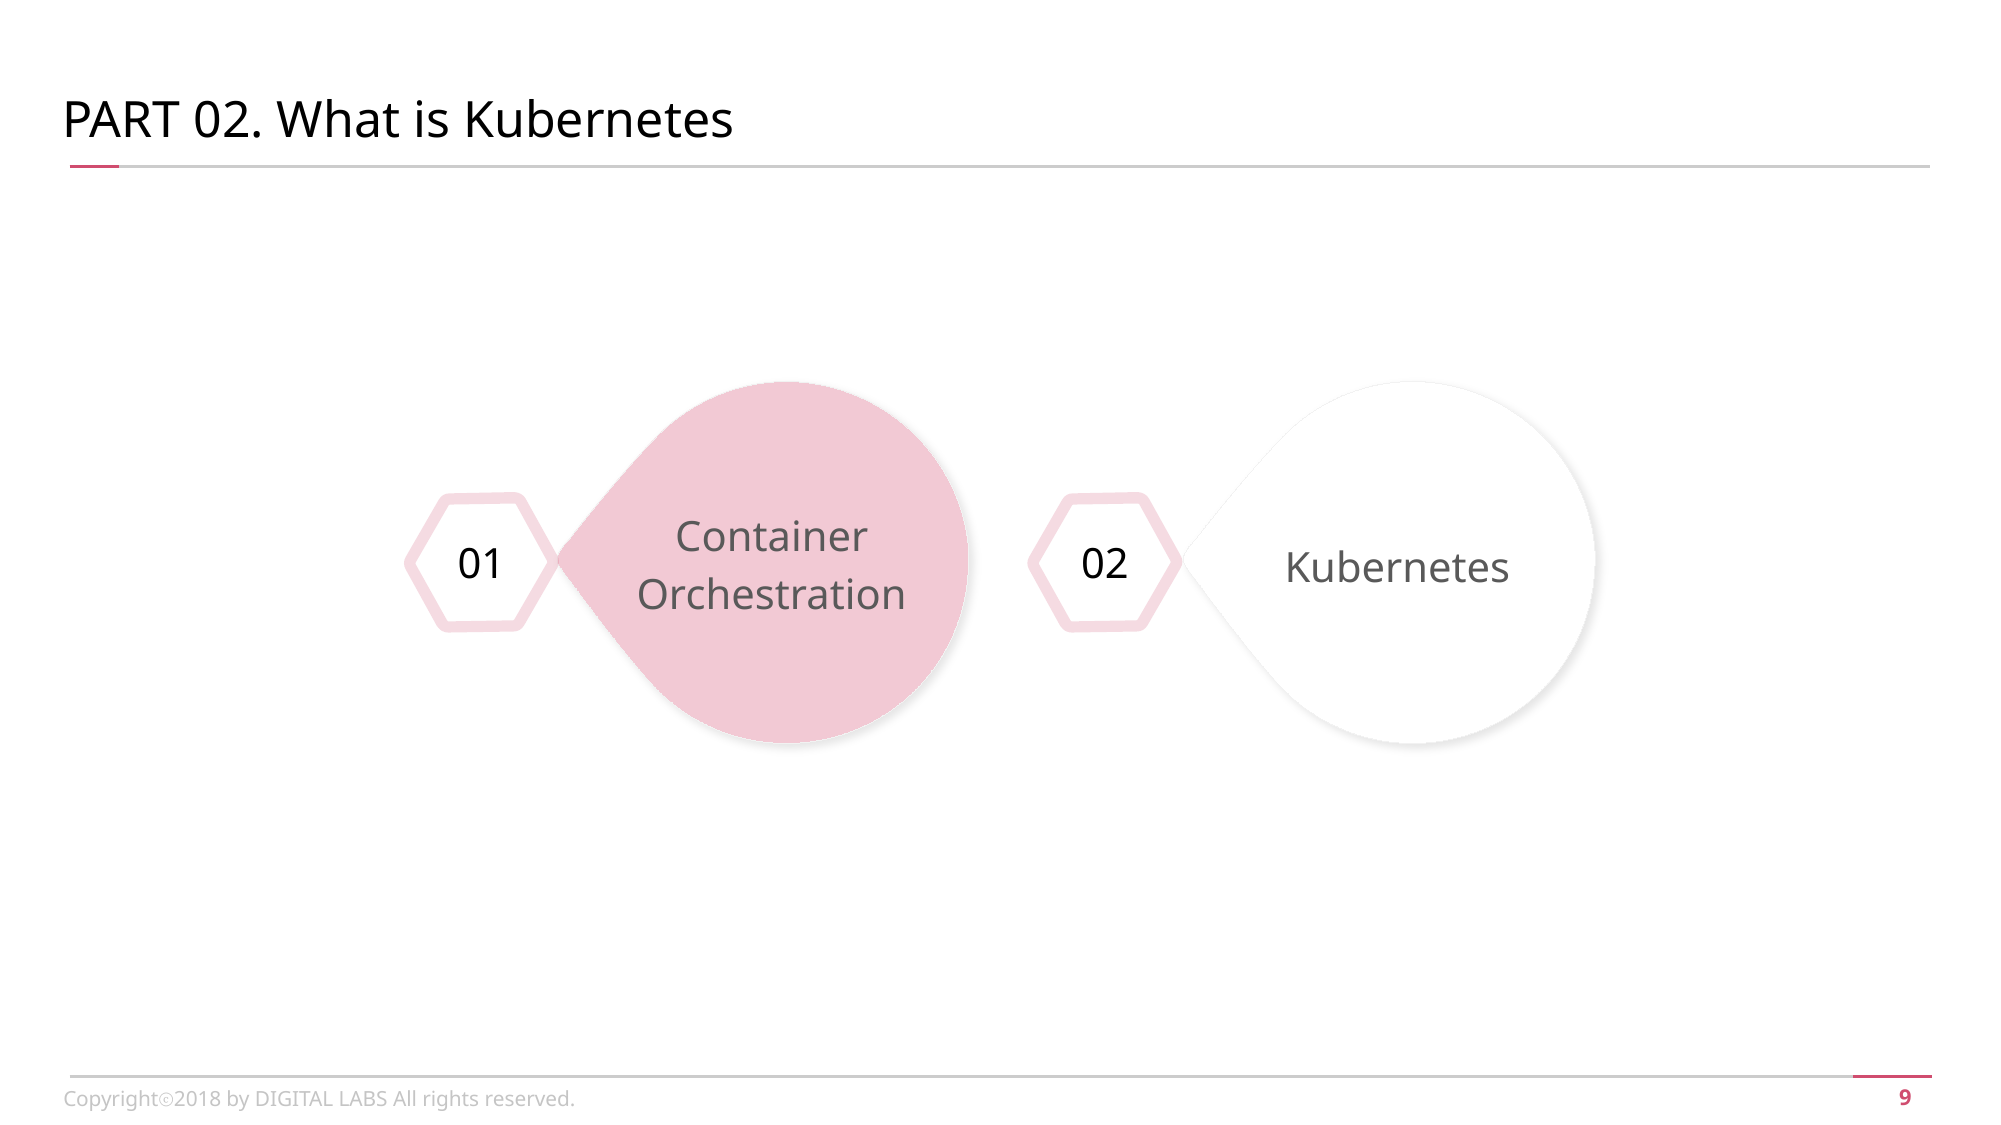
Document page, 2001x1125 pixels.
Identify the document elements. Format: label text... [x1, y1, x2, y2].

footer Copyrightⓒ2018 by DIGITAL LABS All rights reserved. [48, 1072, 1102, 1124]
list PART 02. What is Kubernetes [33, 87, 1384, 156]
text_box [404, 380, 1596, 745]
